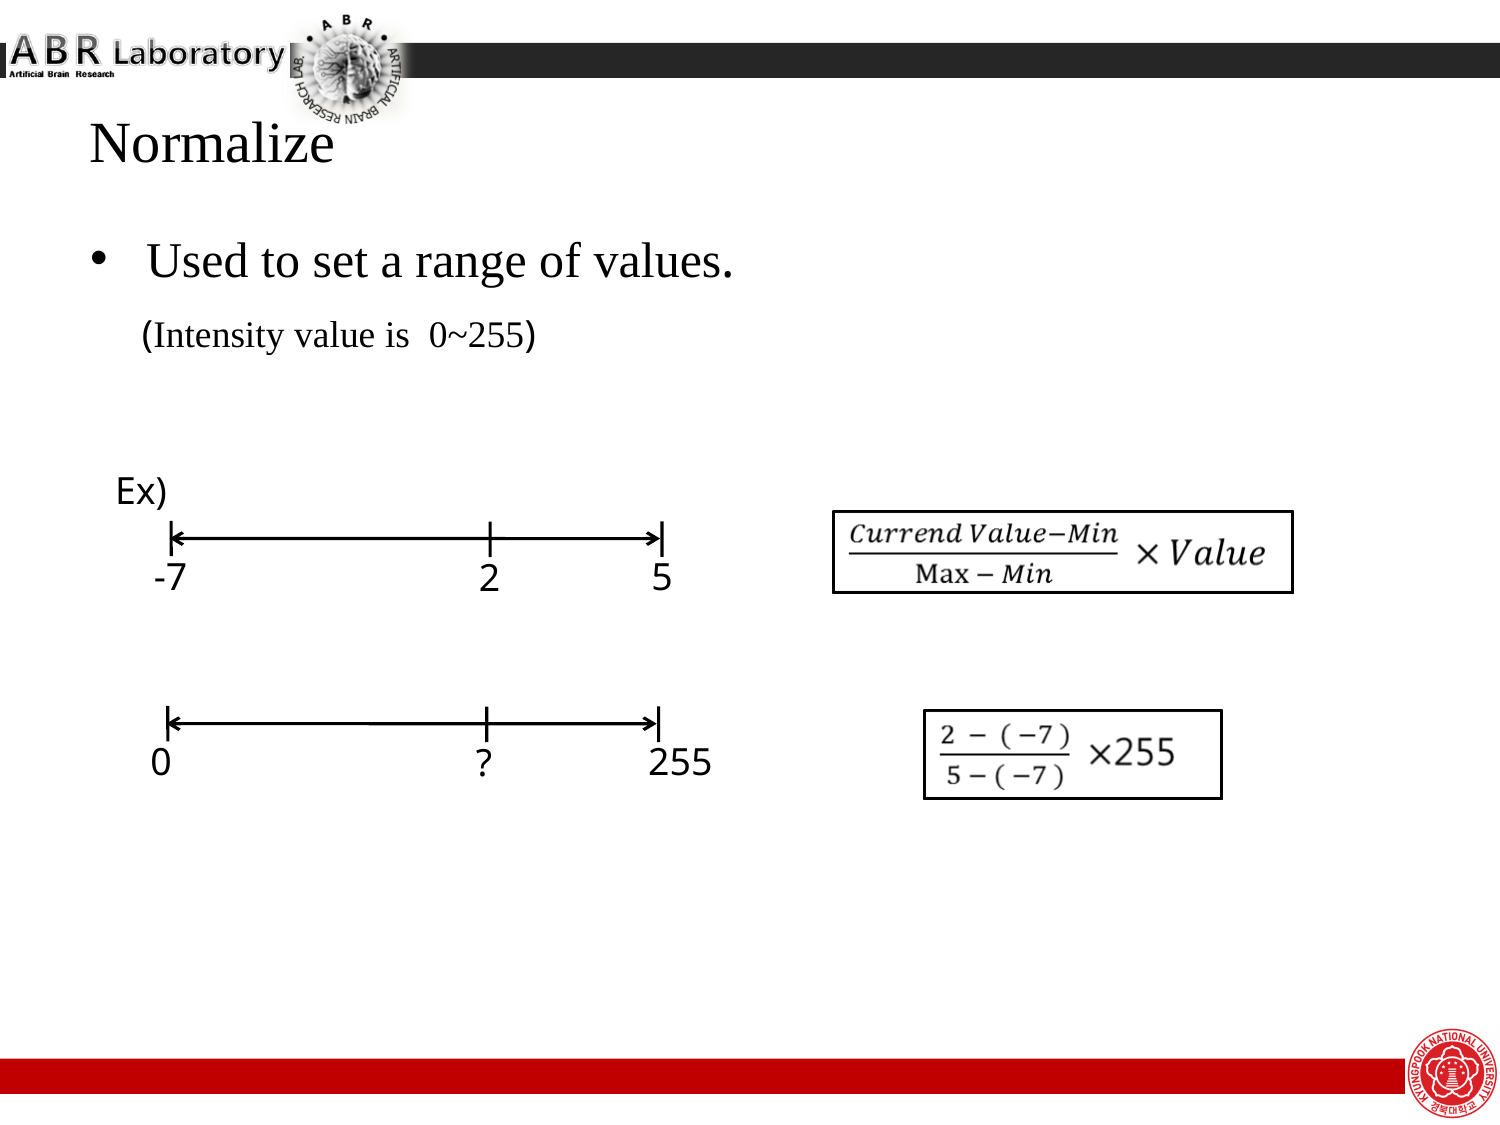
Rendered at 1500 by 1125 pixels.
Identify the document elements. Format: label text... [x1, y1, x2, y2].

text_box -7 [139, 545, 206, 607]
text_box 2 [464, 546, 516, 608]
picture [923, 709, 1223, 801]
text_box 5 [636, 545, 688, 607]
text_box Ex) [100, 460, 180, 521]
text_box [487, 716, 657, 730]
text_box Normalize [75, 45, 1425, 220]
text_box 255 [633, 730, 726, 792]
text_box Used to set a range of values. (Intensity value is 0~255) [75, 220, 1425, 963]
text_box 0 [135, 730, 187, 792]
picture [1405, 1026, 1500, 1119]
text_box [491, 531, 661, 545]
text_box ? [460, 731, 509, 793]
picture [6, 4, 420, 78]
picture [831, 510, 1294, 595]
